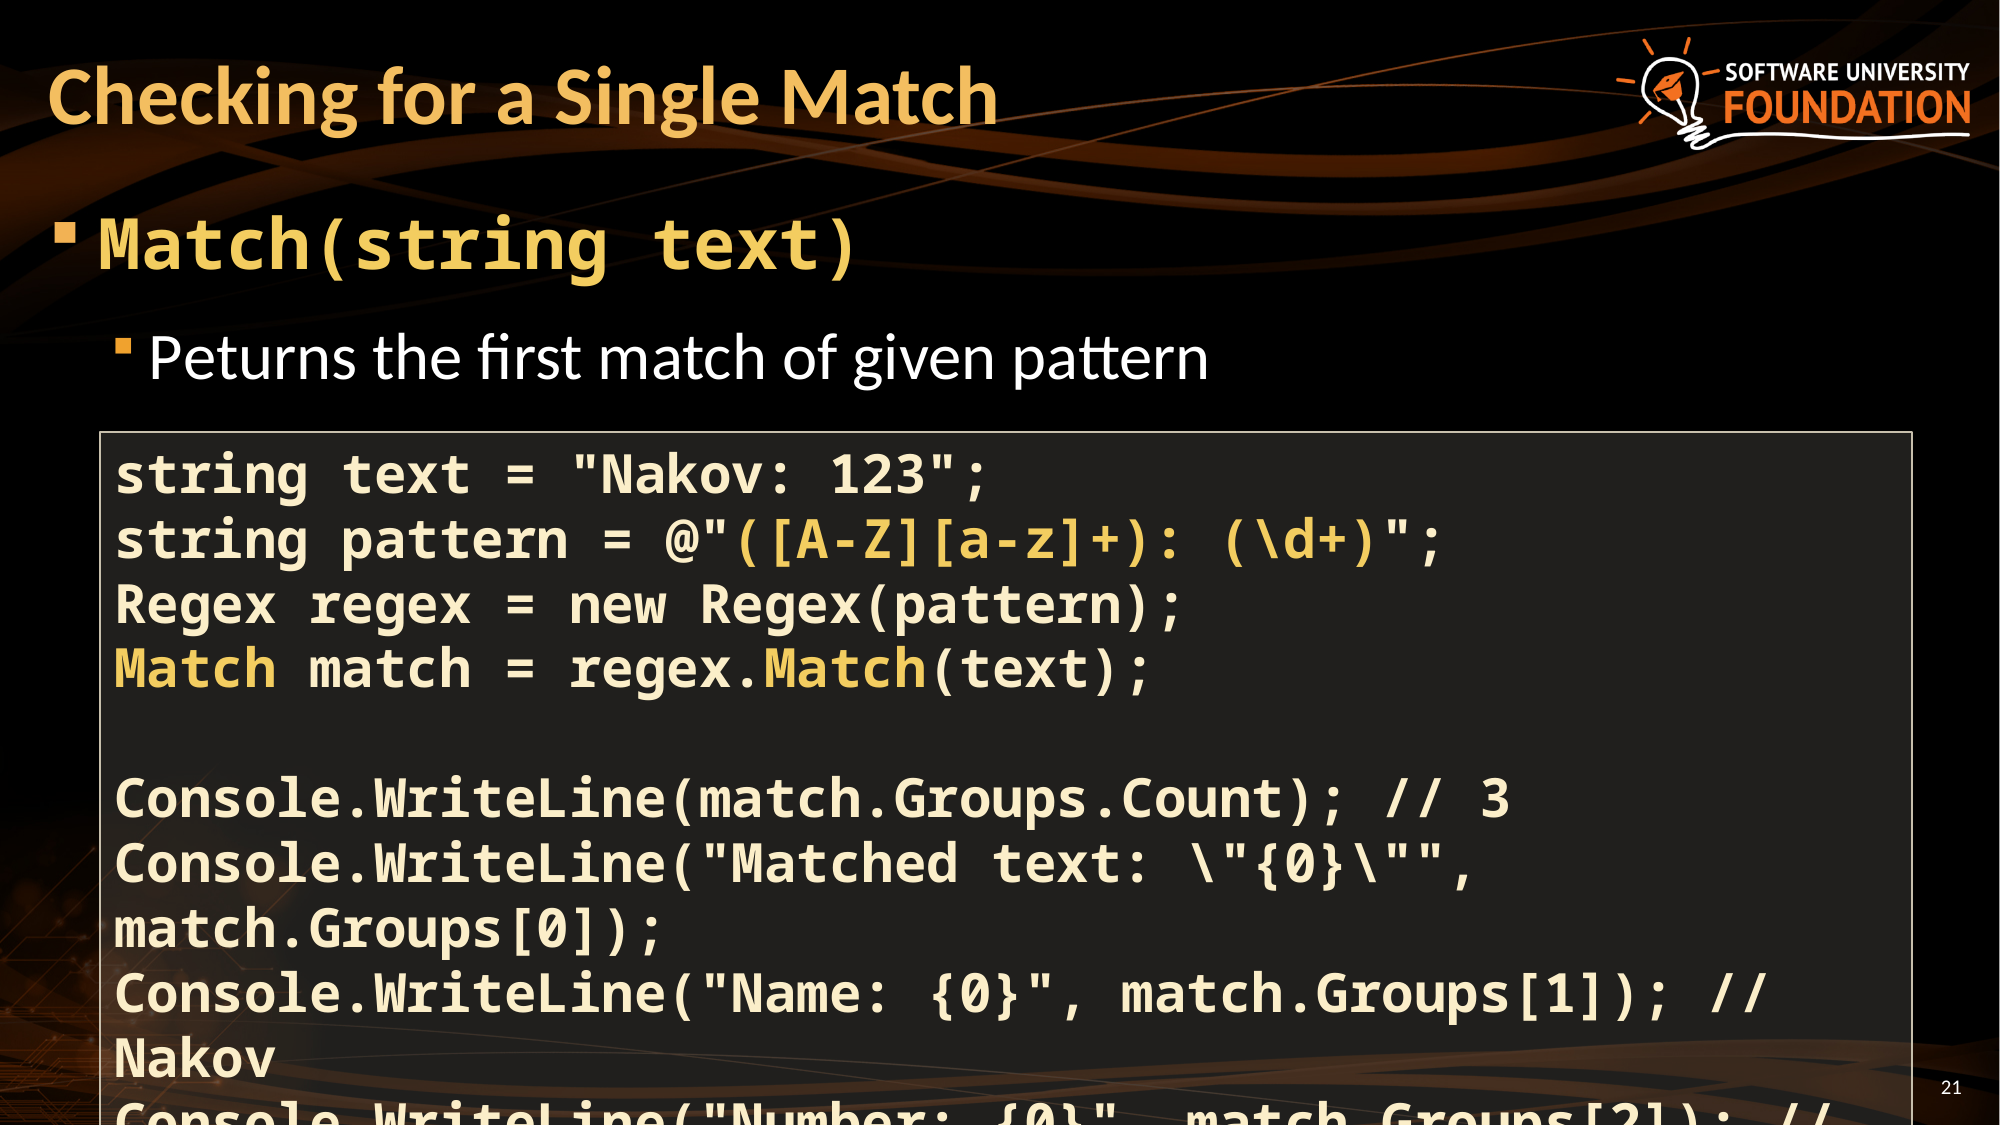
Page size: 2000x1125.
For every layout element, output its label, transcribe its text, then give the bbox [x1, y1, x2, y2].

list Match(string text) Рeturns the first match of given pattern [31, 188, 1968, 1103]
picture [0, 0, 2000, 1125]
text_box string text = "Nakov: 123"; string pattern = @"([A-Z][a-z]+): (\d+)"; Regex regex = new Regex(pattern); Match match = regex.Match(text); Console.WriteLine(match.Groups.Count); // 3 Console.WriteLine("Matched text: \"{0}\"", match.Groups[0]); Console.WriteLine("Name: {0}", match.Groups[1]); // Nakov Console.WriteLine("Number: {0}", match.Groups[2]); // 123 [99, 431, 1913, 1125]
title Checking for a Single Match [30, 6, 1602, 189]
